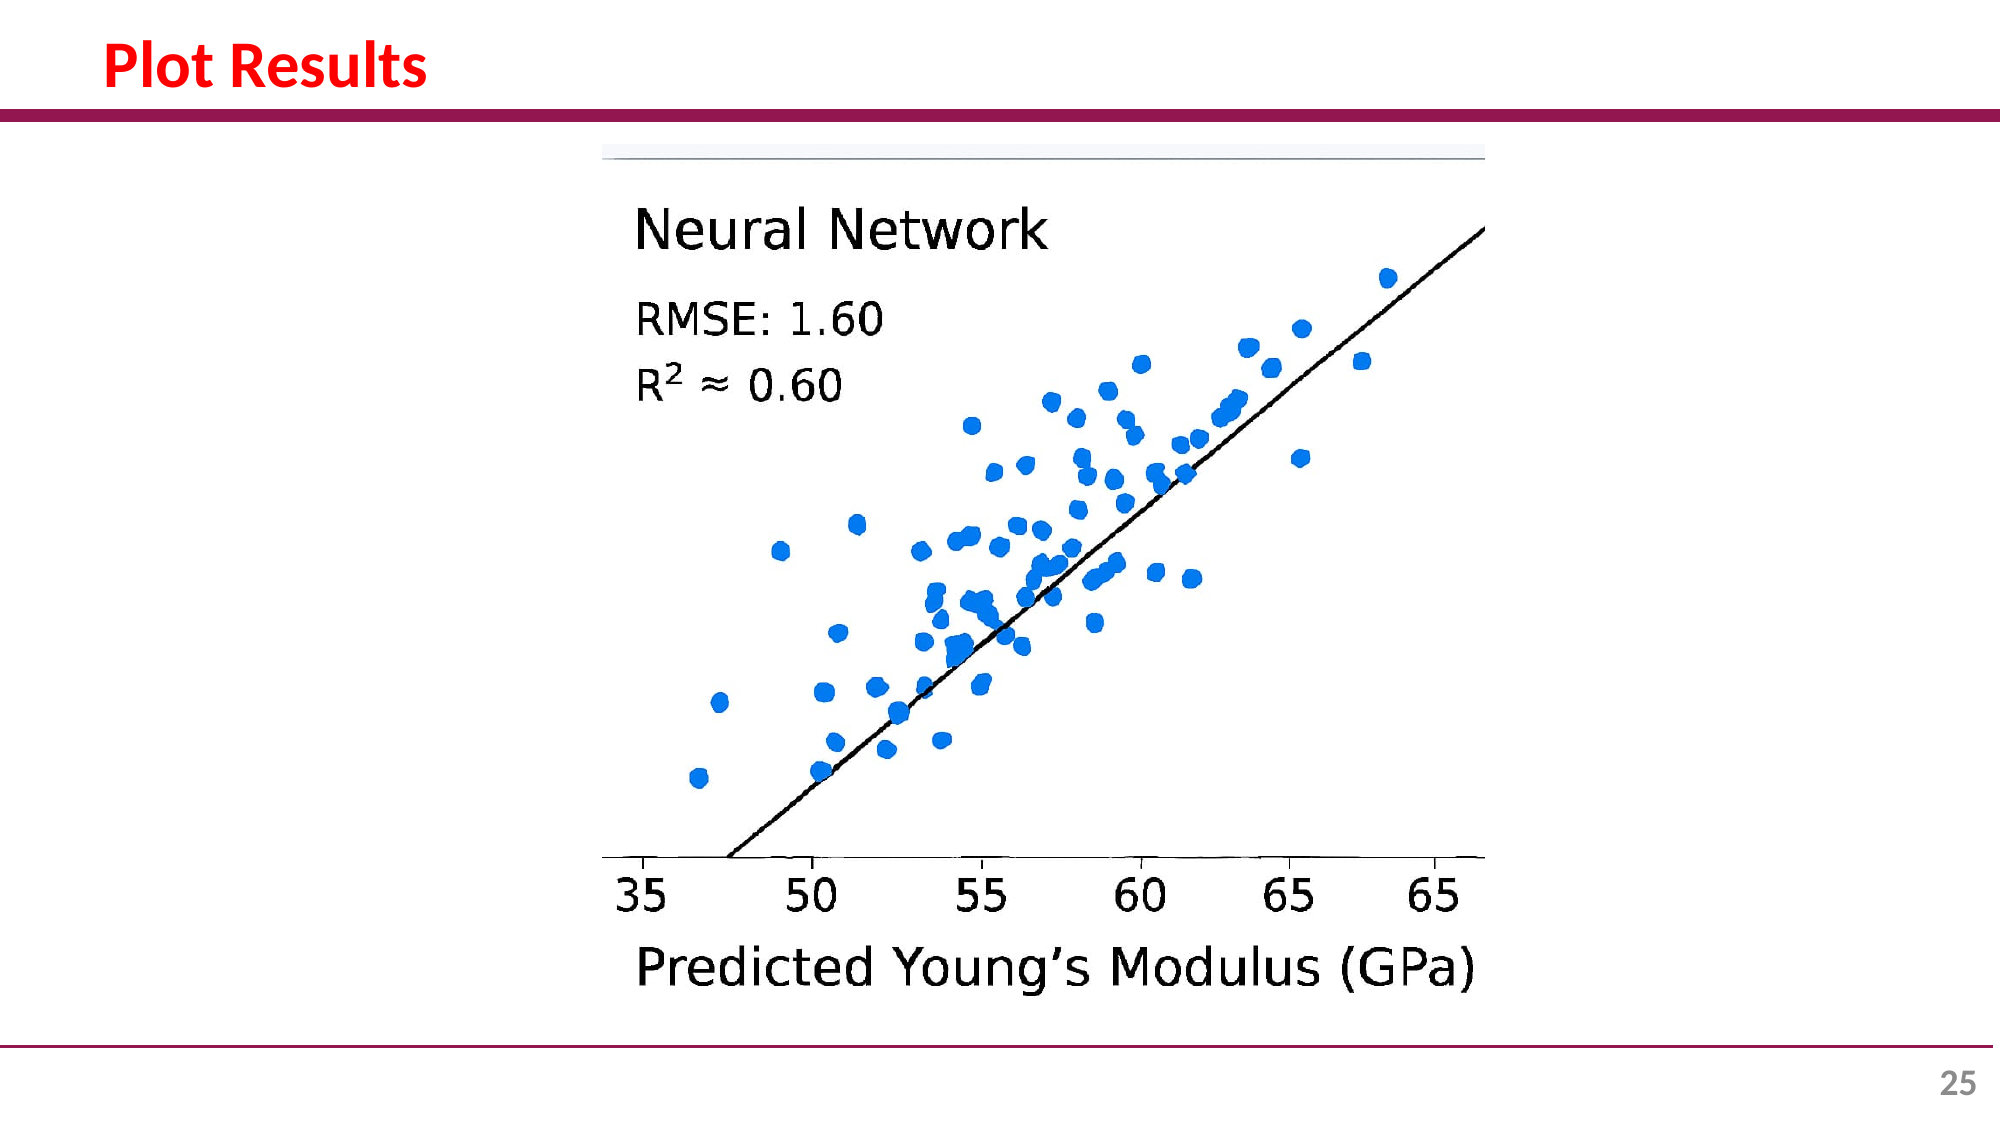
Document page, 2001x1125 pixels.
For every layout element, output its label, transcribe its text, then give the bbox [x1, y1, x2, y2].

slide_number 25 [1890, 1050, 1993, 1111]
text_box Plot Results [88, 13, 1044, 109]
picture [602, 144, 1485, 1027]
